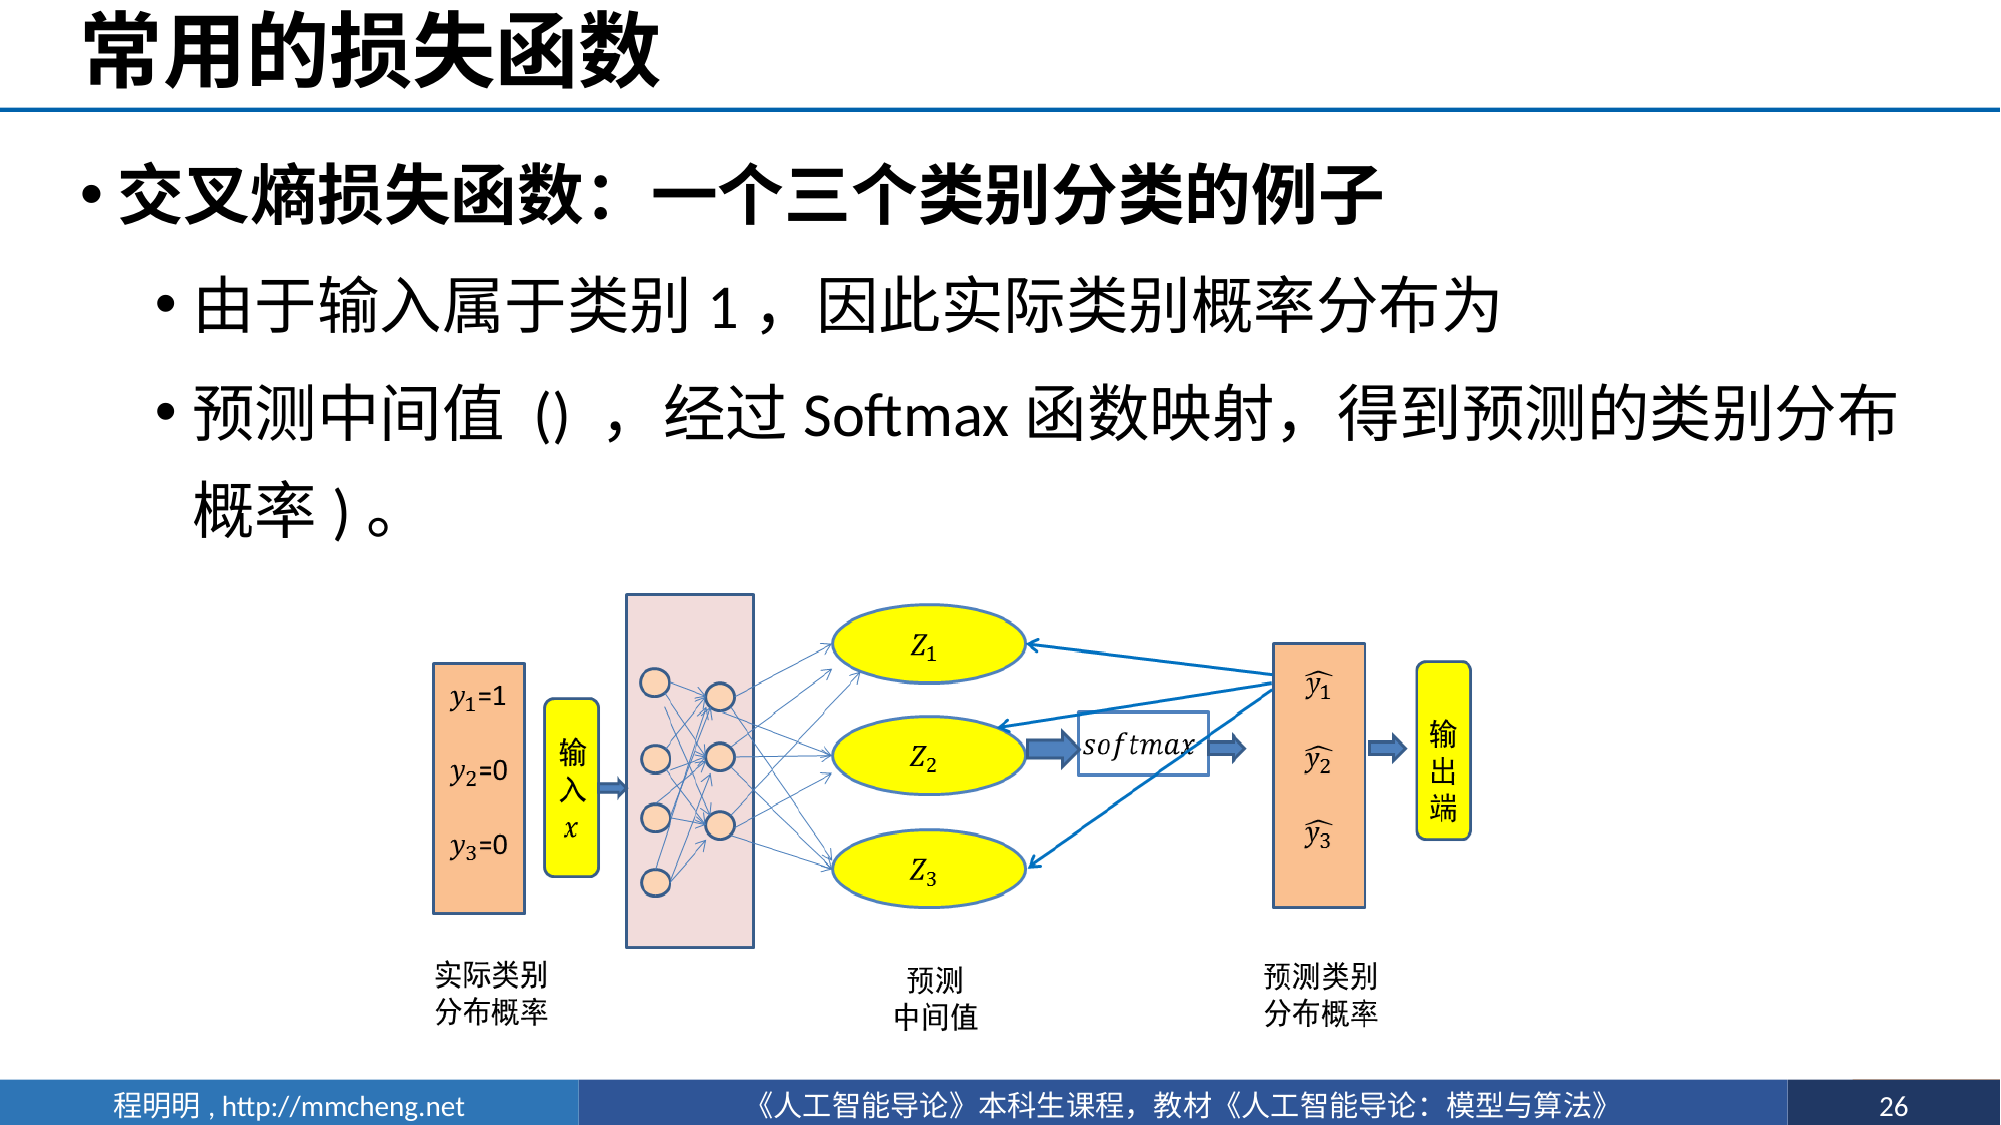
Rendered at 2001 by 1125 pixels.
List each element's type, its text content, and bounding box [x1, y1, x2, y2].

title 常用的损失函数 [64, 0, 2000, 110]
picture [413, 562, 1493, 1077]
